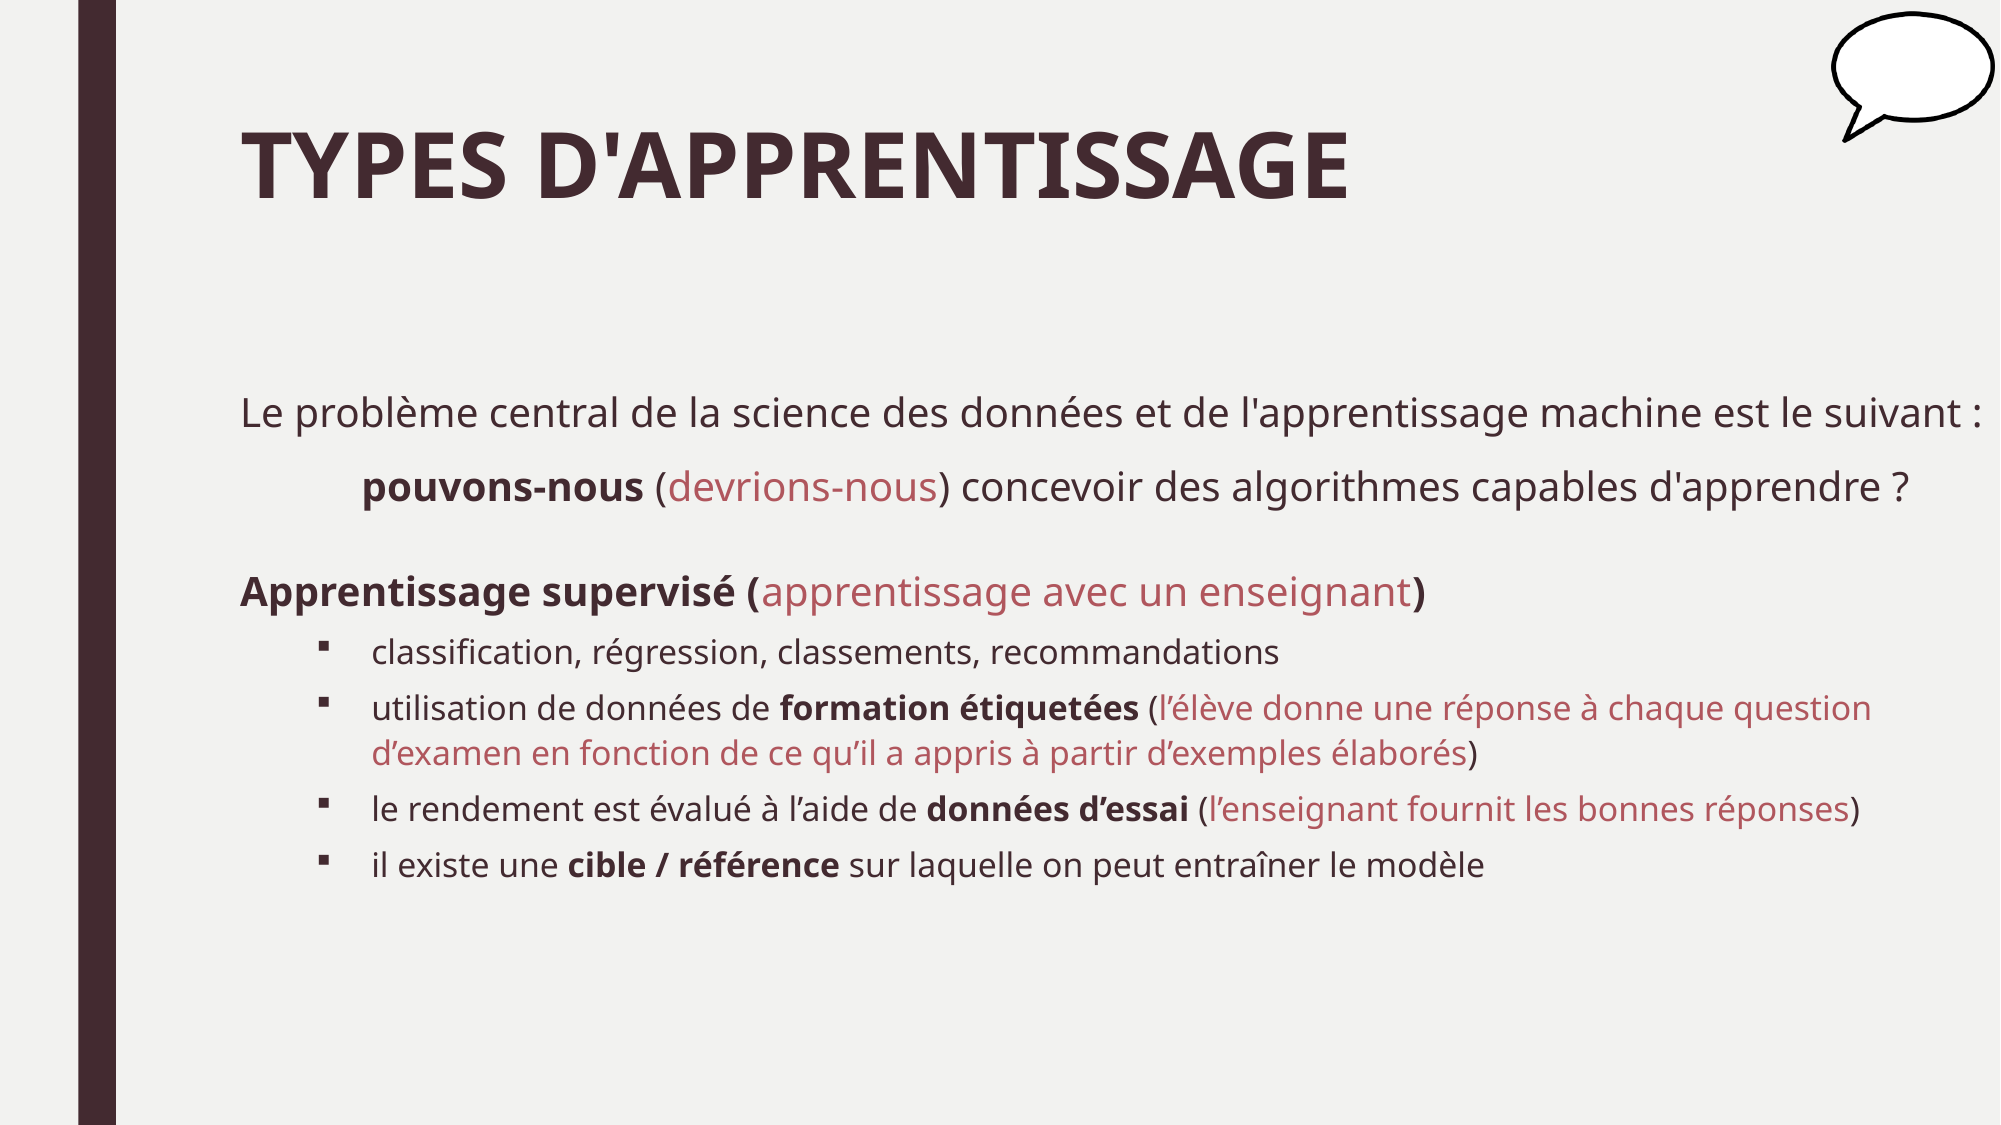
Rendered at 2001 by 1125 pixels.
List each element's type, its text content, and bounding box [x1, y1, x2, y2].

title TYPES D'APPRENTISSAGE [225, 112, 1800, 357]
list Le problème central de la science des données et de l'apprentissage machine est le suivant : pouvons-nous (devrions-nous) concevoir des algorithmes capables d'apprendre ? Apprentissage supervisé (apprentissage avec un enseignant) classification, régression, classements, recommandations utilisation de données de formation étiquetées (l’élève donne une réponse à chaque question d’examen en fonction de ce qu’il a appris à partir d’exemples élaborés) le rendement est évalué à l’aide de données d’essai (l’enseignant fournit les bonnes réponses) il existe une cible / référence sur laquelle on peut entraîner le modèle [225, 375, 2000, 963]
picture [1831, 11, 1995, 144]
